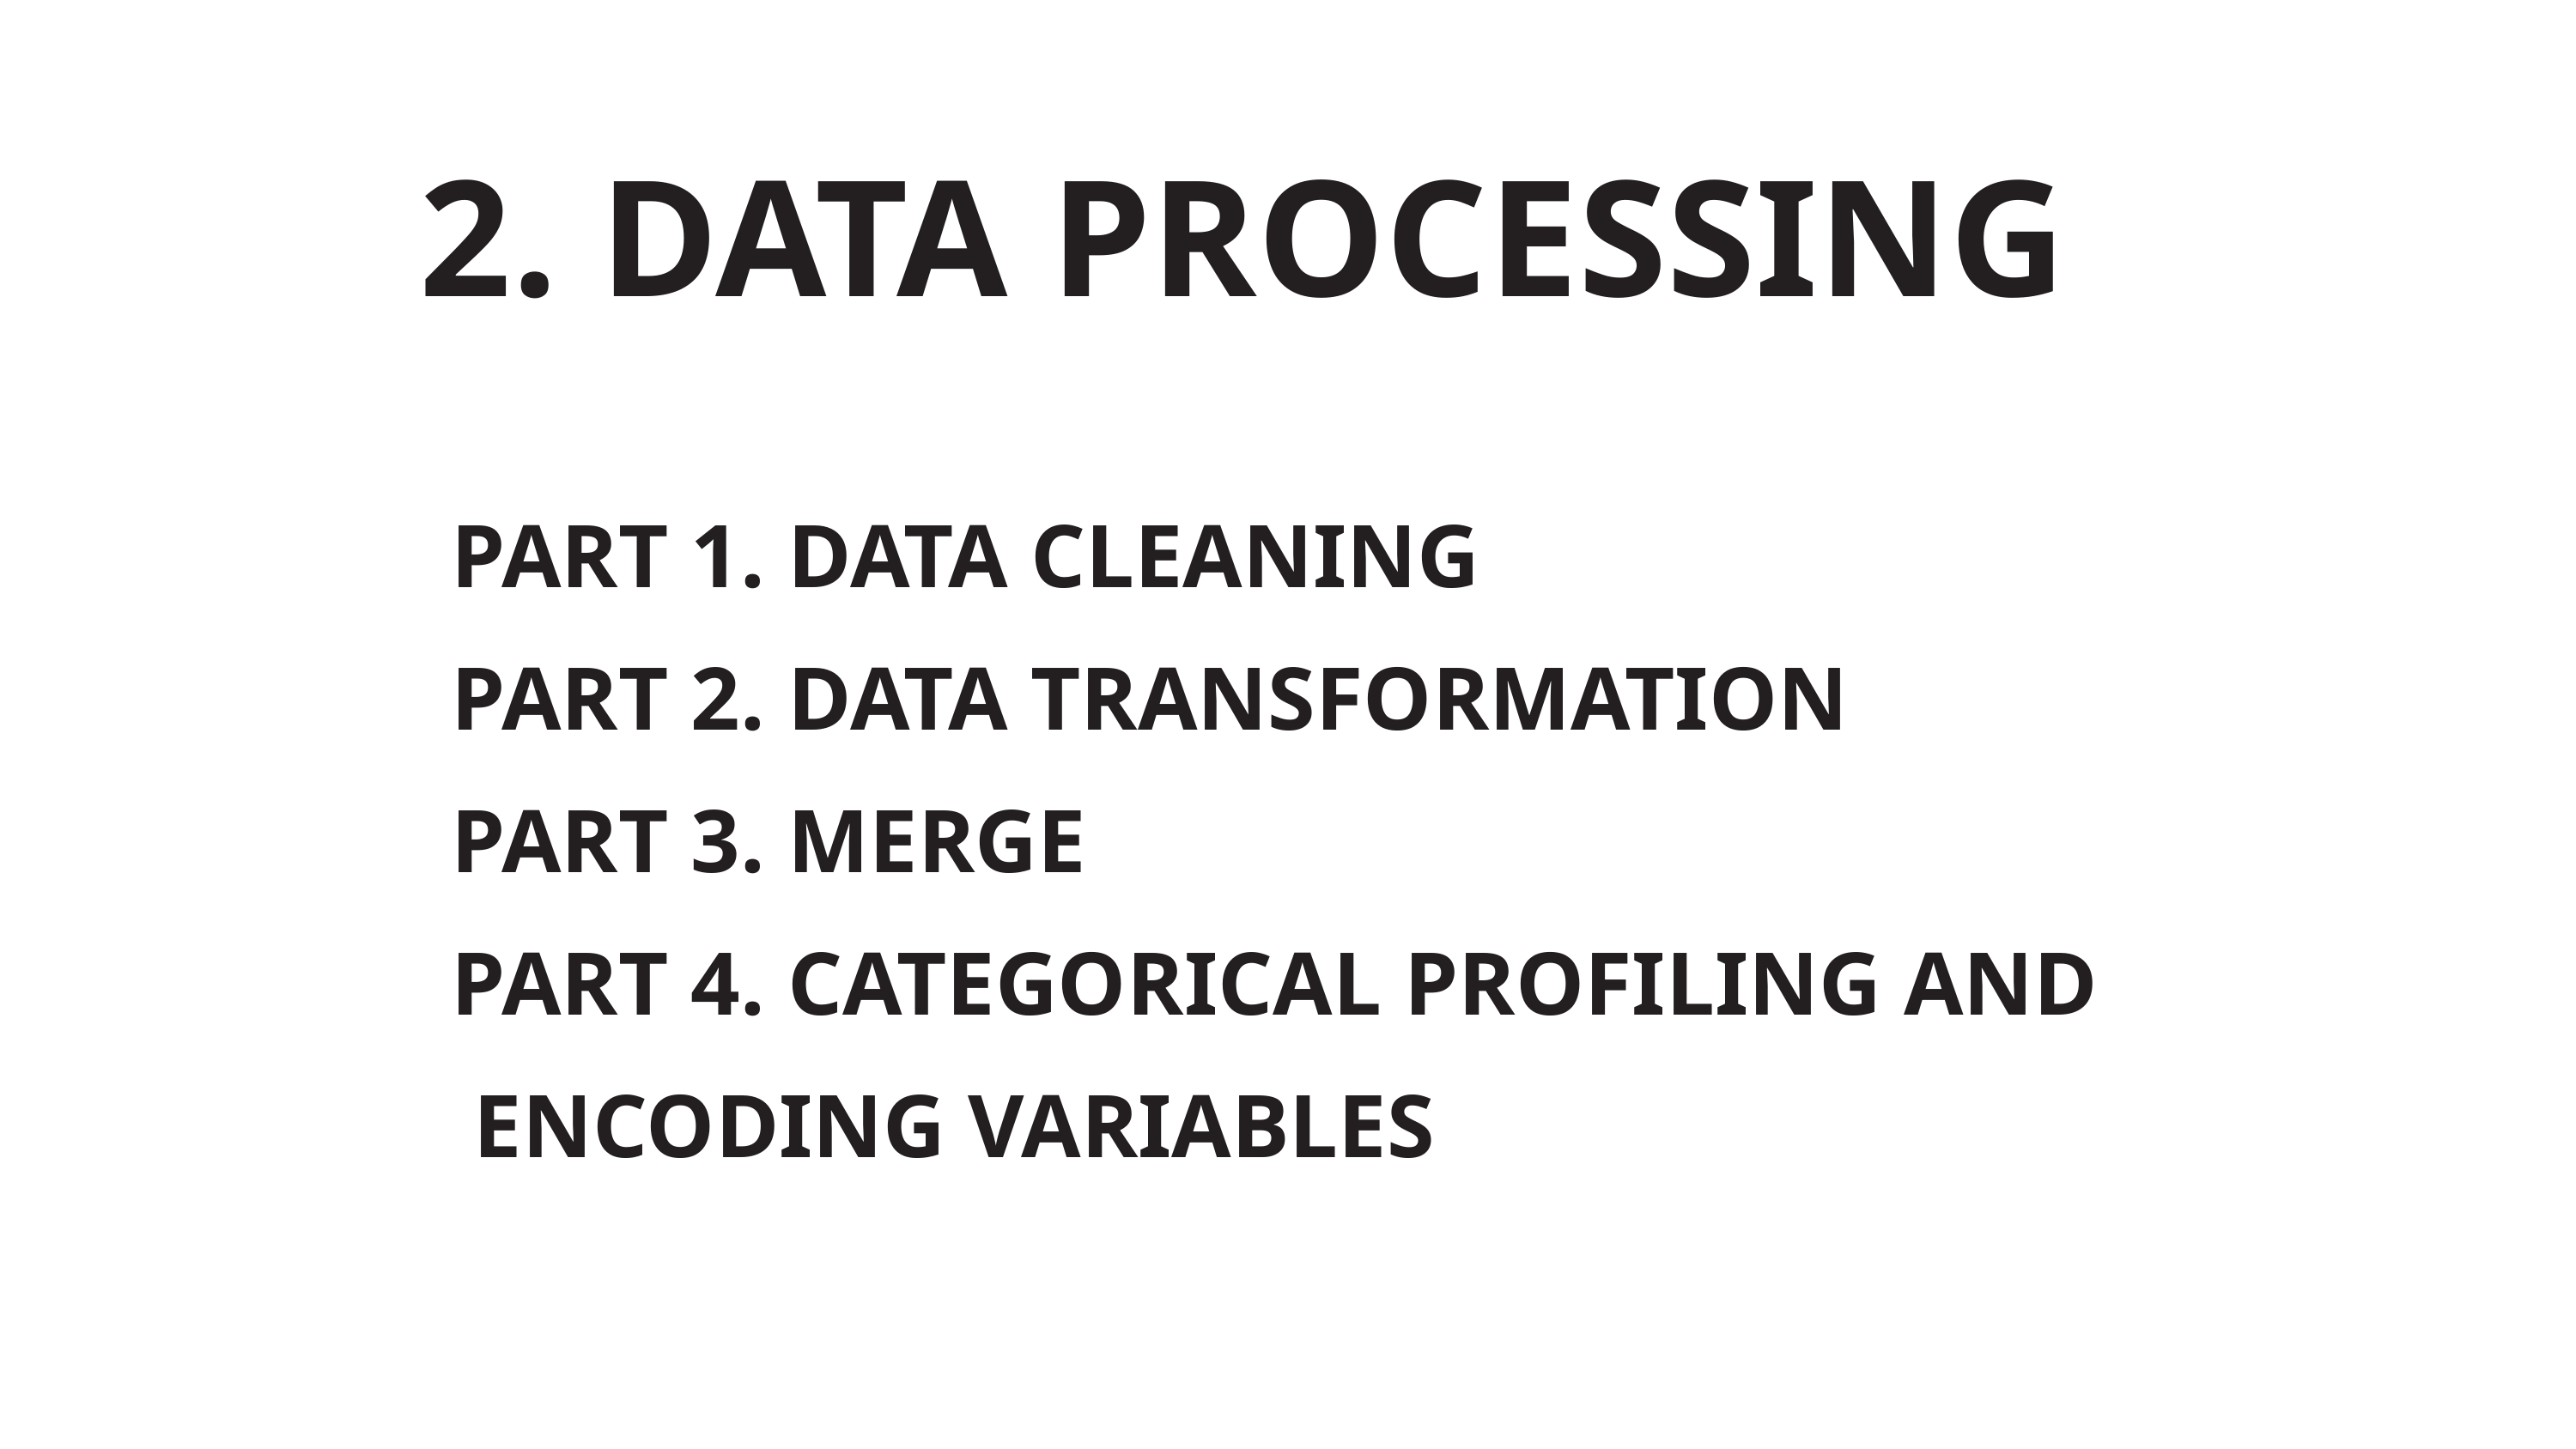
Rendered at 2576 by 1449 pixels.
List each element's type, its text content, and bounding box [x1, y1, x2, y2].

text_box PART 1. DATA CLEANING PART 2. DATA TRANSFORMATION PART 3. MERGE PART 4. CATEGORICAL PROFILING AND ENCODING VARIABLES [451, 463, 2125, 1175]
text_box 2. DATA PROCESSING [196, 62, 2291, 329]
